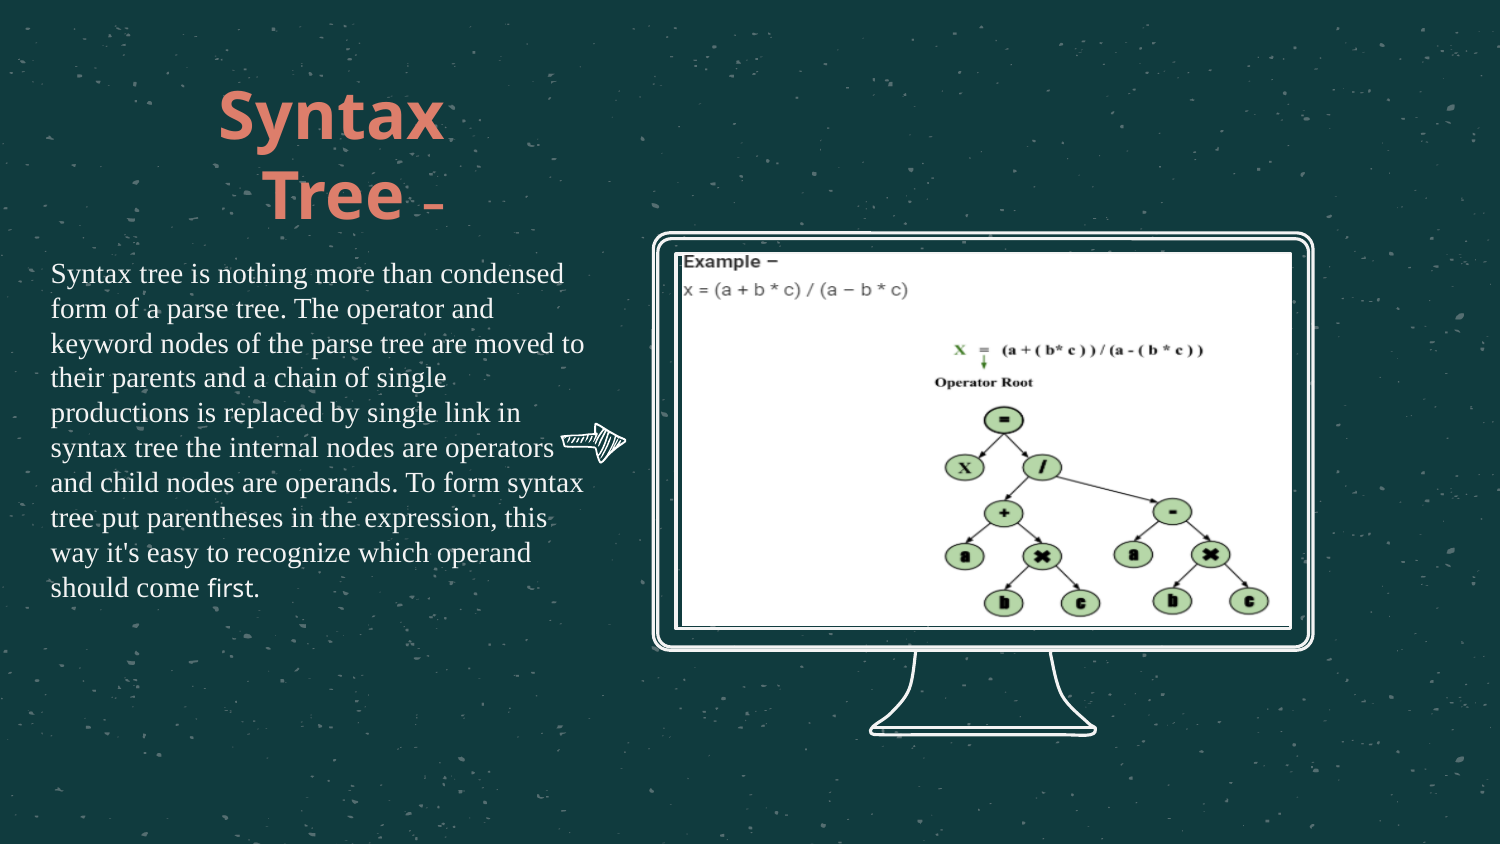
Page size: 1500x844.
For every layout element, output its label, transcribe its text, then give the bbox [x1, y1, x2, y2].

title Syntax Tree – [187, 117, 445, 233]
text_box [653, 232, 1314, 736]
picture [0, 0, 1500, 844]
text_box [557, 406, 631, 476]
subtitle Syntax tree is nothing more than condensed form of a parse tree. The operator and keyword nodes of the parse tree are moved to their parents and a chain of single productions is replaced by single link in syntax tree the internal nodes are operators and child nodes are operands. To form syntax tree put parentheses in the expression, this way it's easy to recognize which operand should come first. [50, 253, 588, 664]
